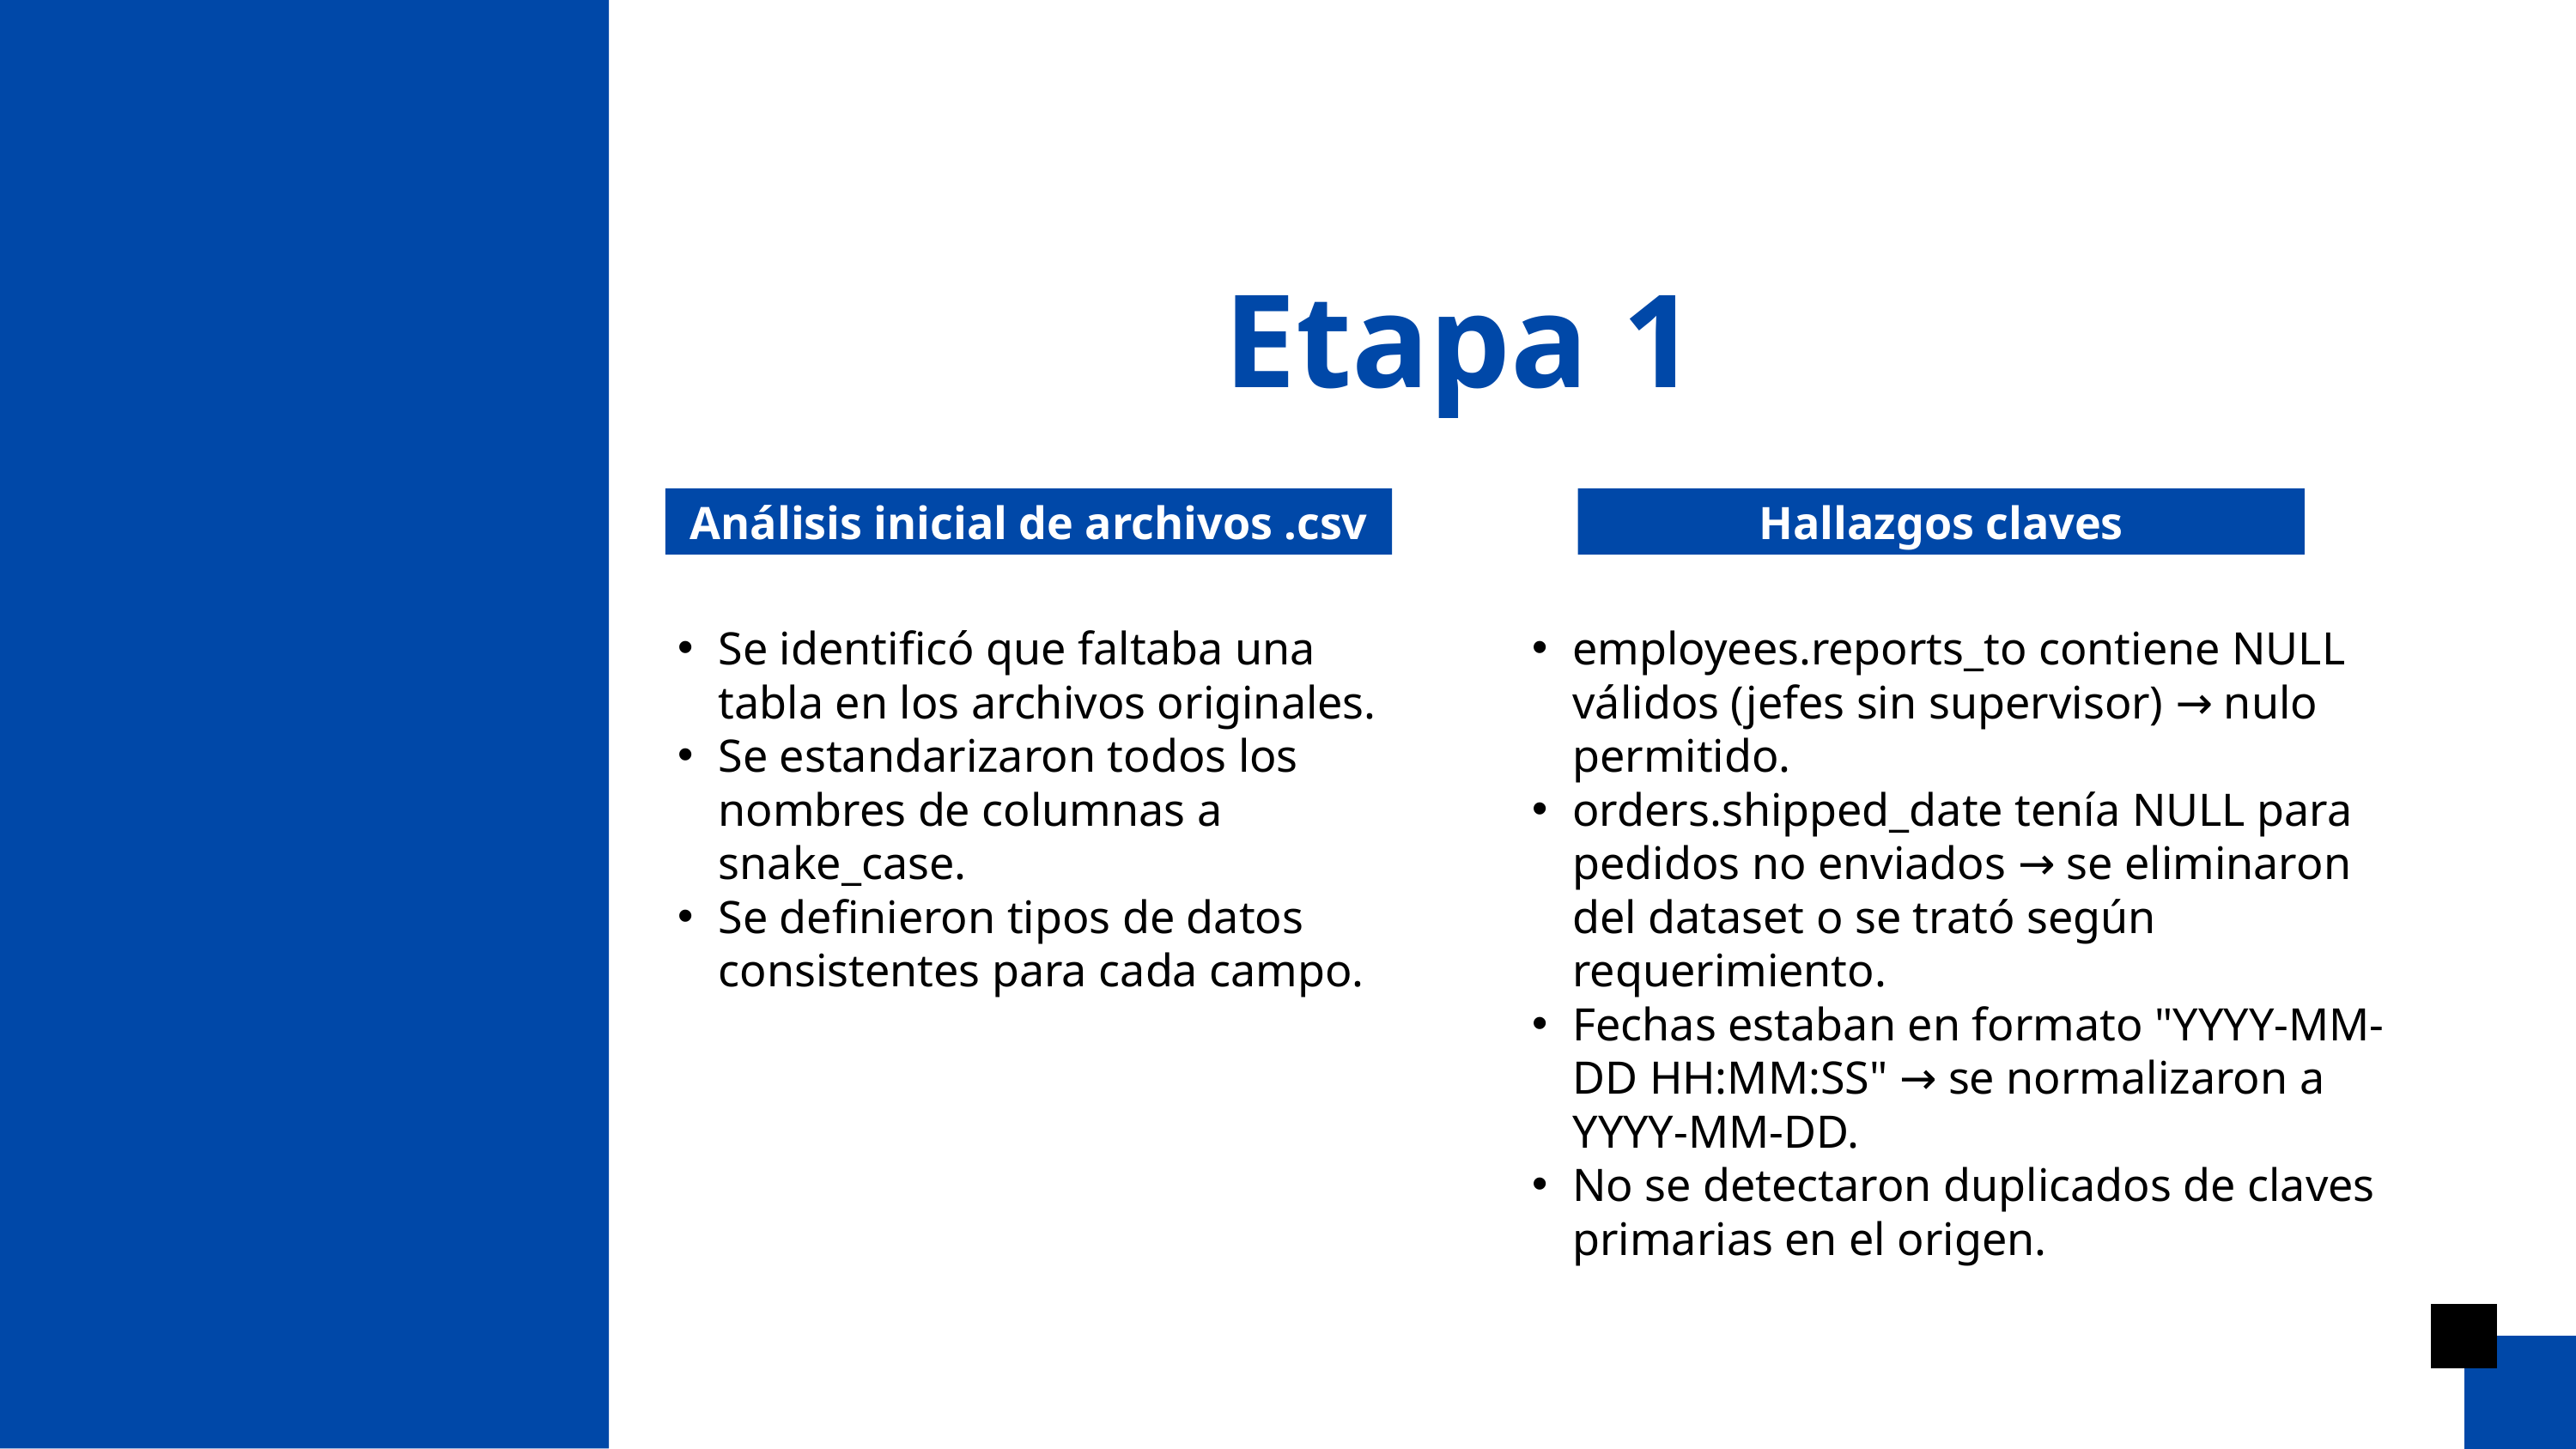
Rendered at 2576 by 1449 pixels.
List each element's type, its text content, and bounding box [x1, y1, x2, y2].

text_box Se identificó que faltaba una tabla en los archivos originales. Se estandarizaron todos los nombres de columnas a snake_case. Se definieron tipos de datos consistentes para cada campo. [665, 614, 1396, 1003]
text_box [0, 0, 610, 1449]
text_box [2464, 1336, 2576, 1449]
text_box Etapa 1 [1224, 258, 2382, 414]
text_box employees.reports_to contiene NULL válidos (jefes sin supervisor) → nulo permitido. orders.shipped_date tenía NULL para pedidos no enviados → se eliminaron del dataset o se trató según requerimiento. Fechas estaban en formato "YYYY-MM-DD HH:MM:SS" → se normalizaron a YYYY-MM-DD. No se detectaron duplicados de claves primarias en el origen. [1519, 614, 2432, 1270]
text_box Análisis inicial de archivos .csv [665, 488, 1393, 555]
text_box Hallazgos claves [1577, 488, 2305, 555]
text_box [2431, 1303, 2498, 1369]
